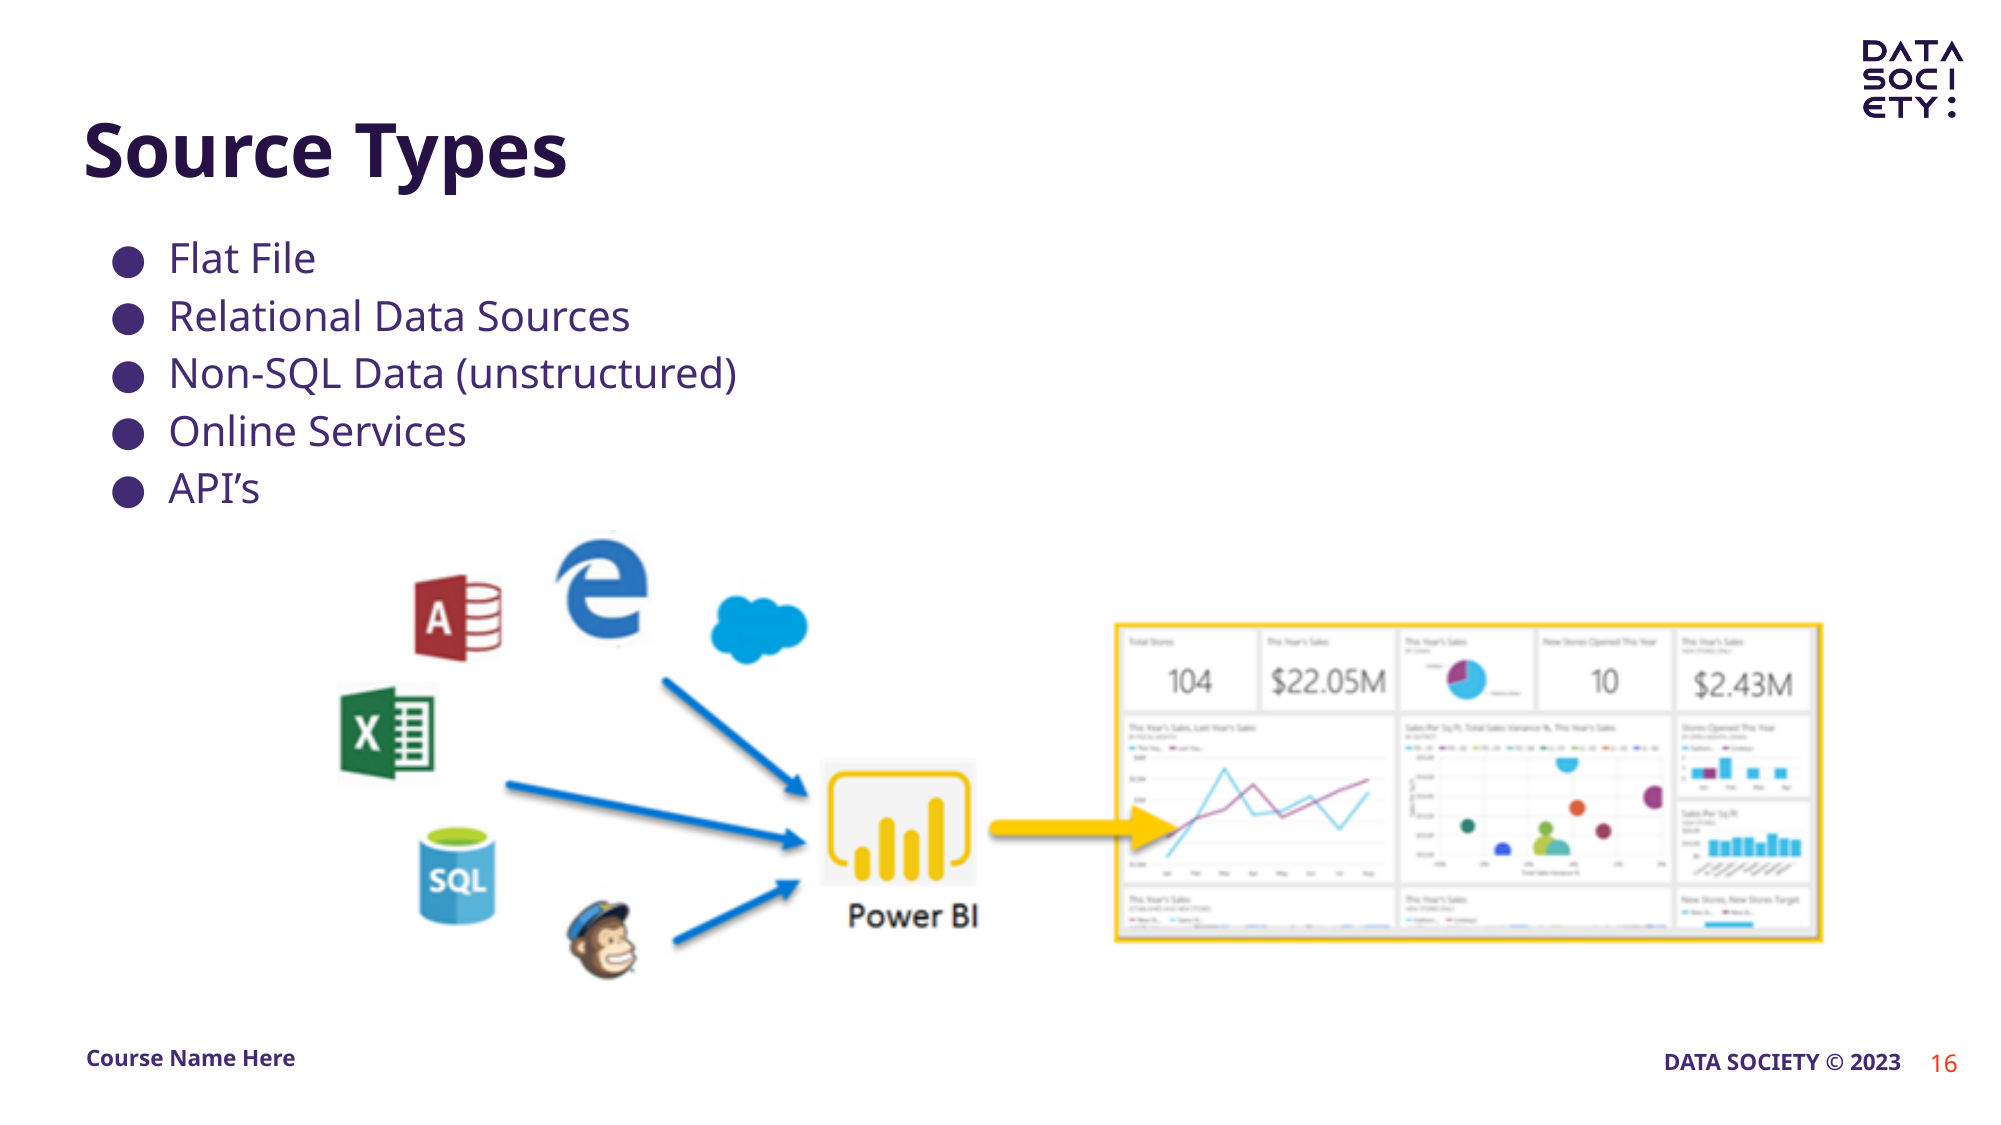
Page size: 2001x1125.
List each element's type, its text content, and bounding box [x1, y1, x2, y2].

picture [336, 530, 1829, 990]
slide_number ‹#› [1853, 1033, 1974, 1097]
picture [1863, 40, 1964, 118]
text_box Flat File Relational Data Sources Non-SQL Data (unstructured) Online Services API’s [78, 209, 1000, 578]
title Source Types [68, 87, 1932, 213]
